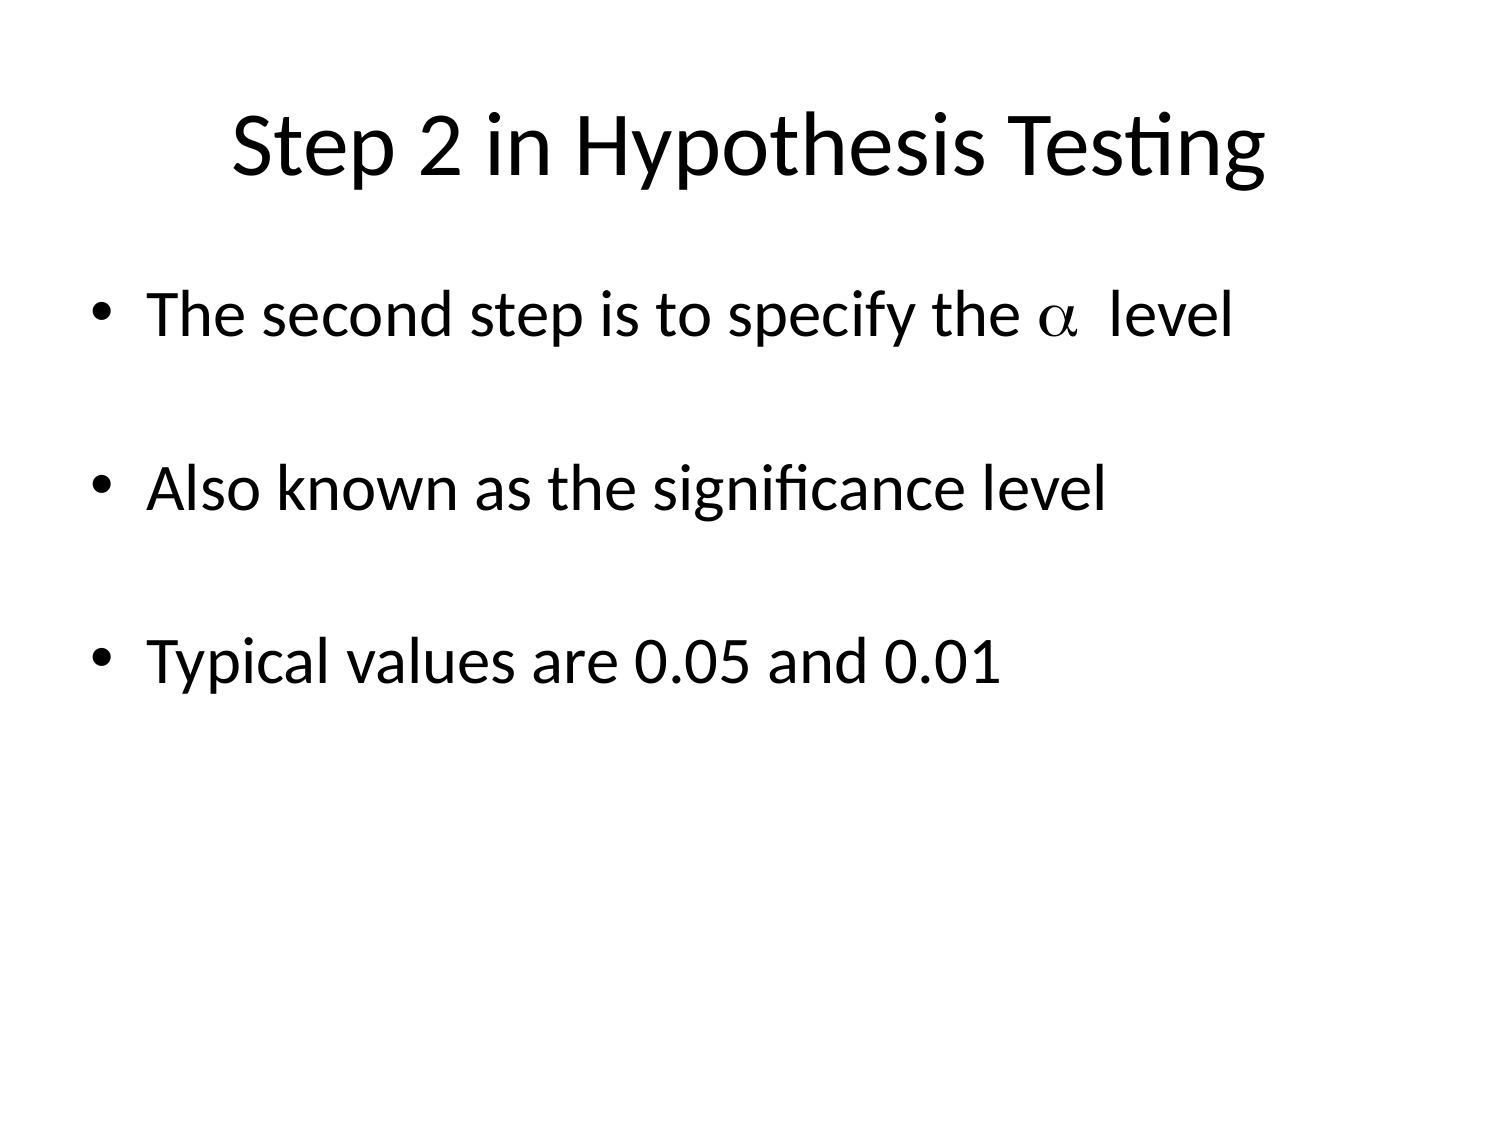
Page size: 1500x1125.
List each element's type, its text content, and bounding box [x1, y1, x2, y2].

title Step 2 in Hypothesis Testing [75, 45, 1425, 233]
list The second step is to specify the a level Also known as the significance level Typical values are 0.05 and 0.01 [75, 262, 1425, 1005]
